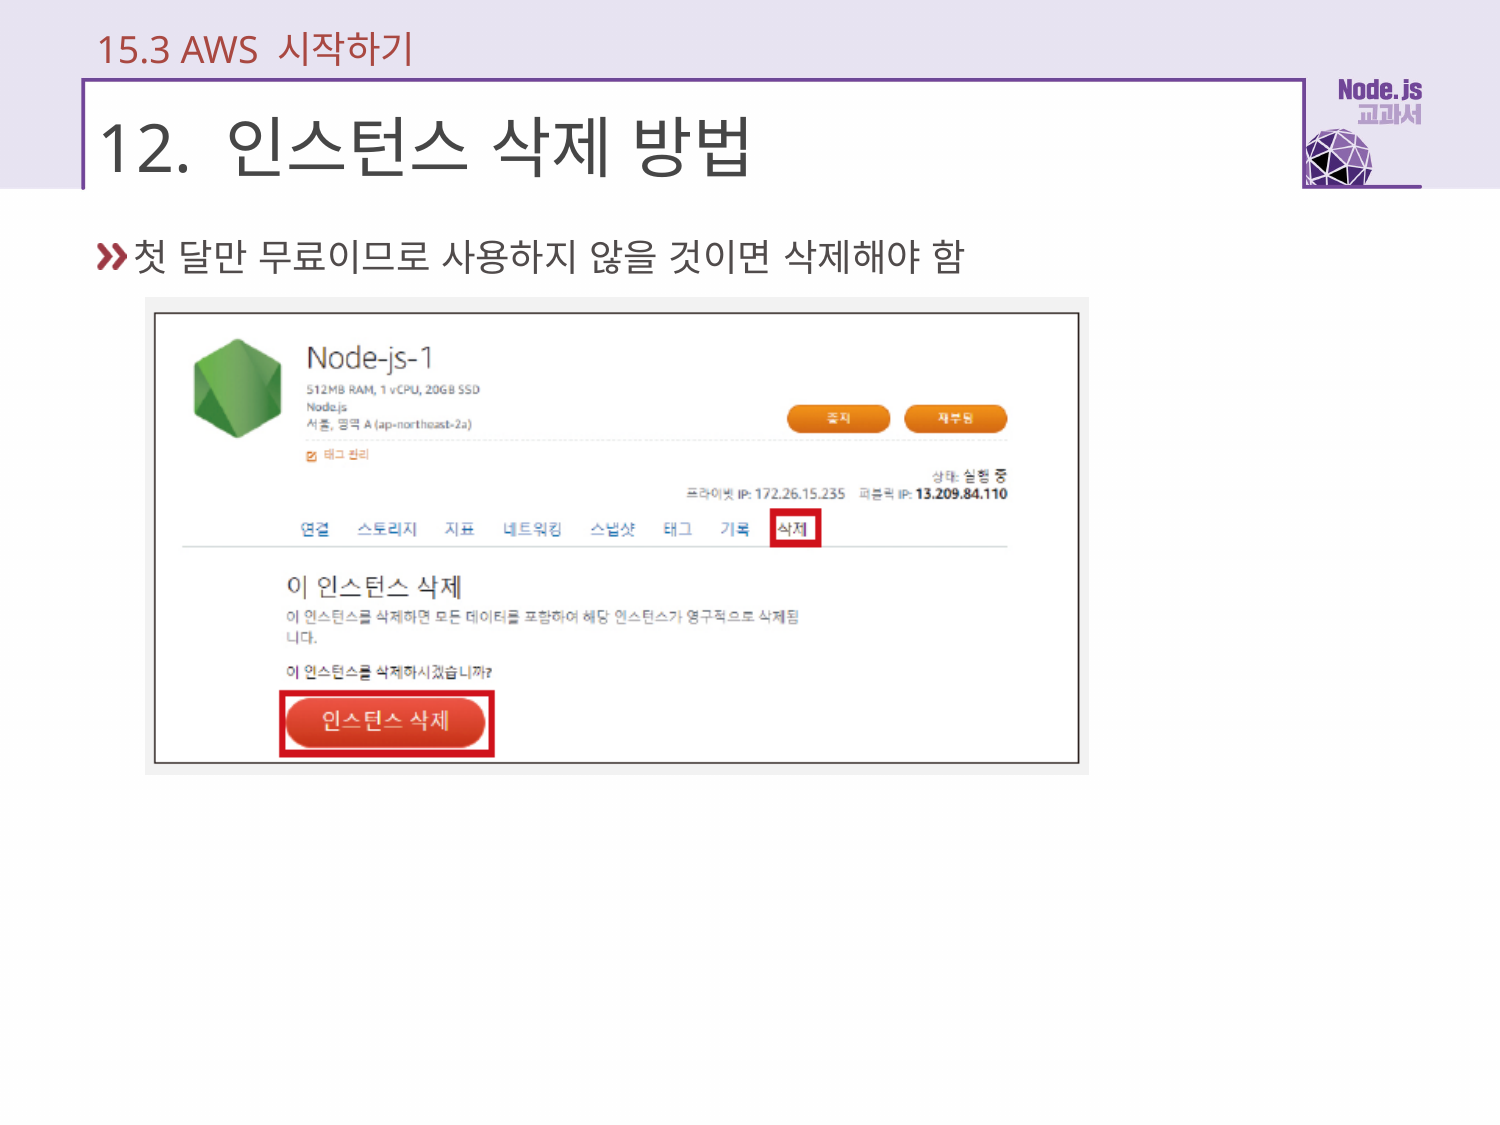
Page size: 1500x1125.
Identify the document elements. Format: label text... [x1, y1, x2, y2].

text_box 15.3 AWS 시작하기 [81, 14, 807, 62]
title 12. 인스턴스 삭제 방법 [82, 61, 1413, 193]
picture [0, 0, 1500, 1125]
list 첫 달만 무료이므로 사용하지 않을 것이면 삭제해야 함 [81, 222, 1412, 1037]
